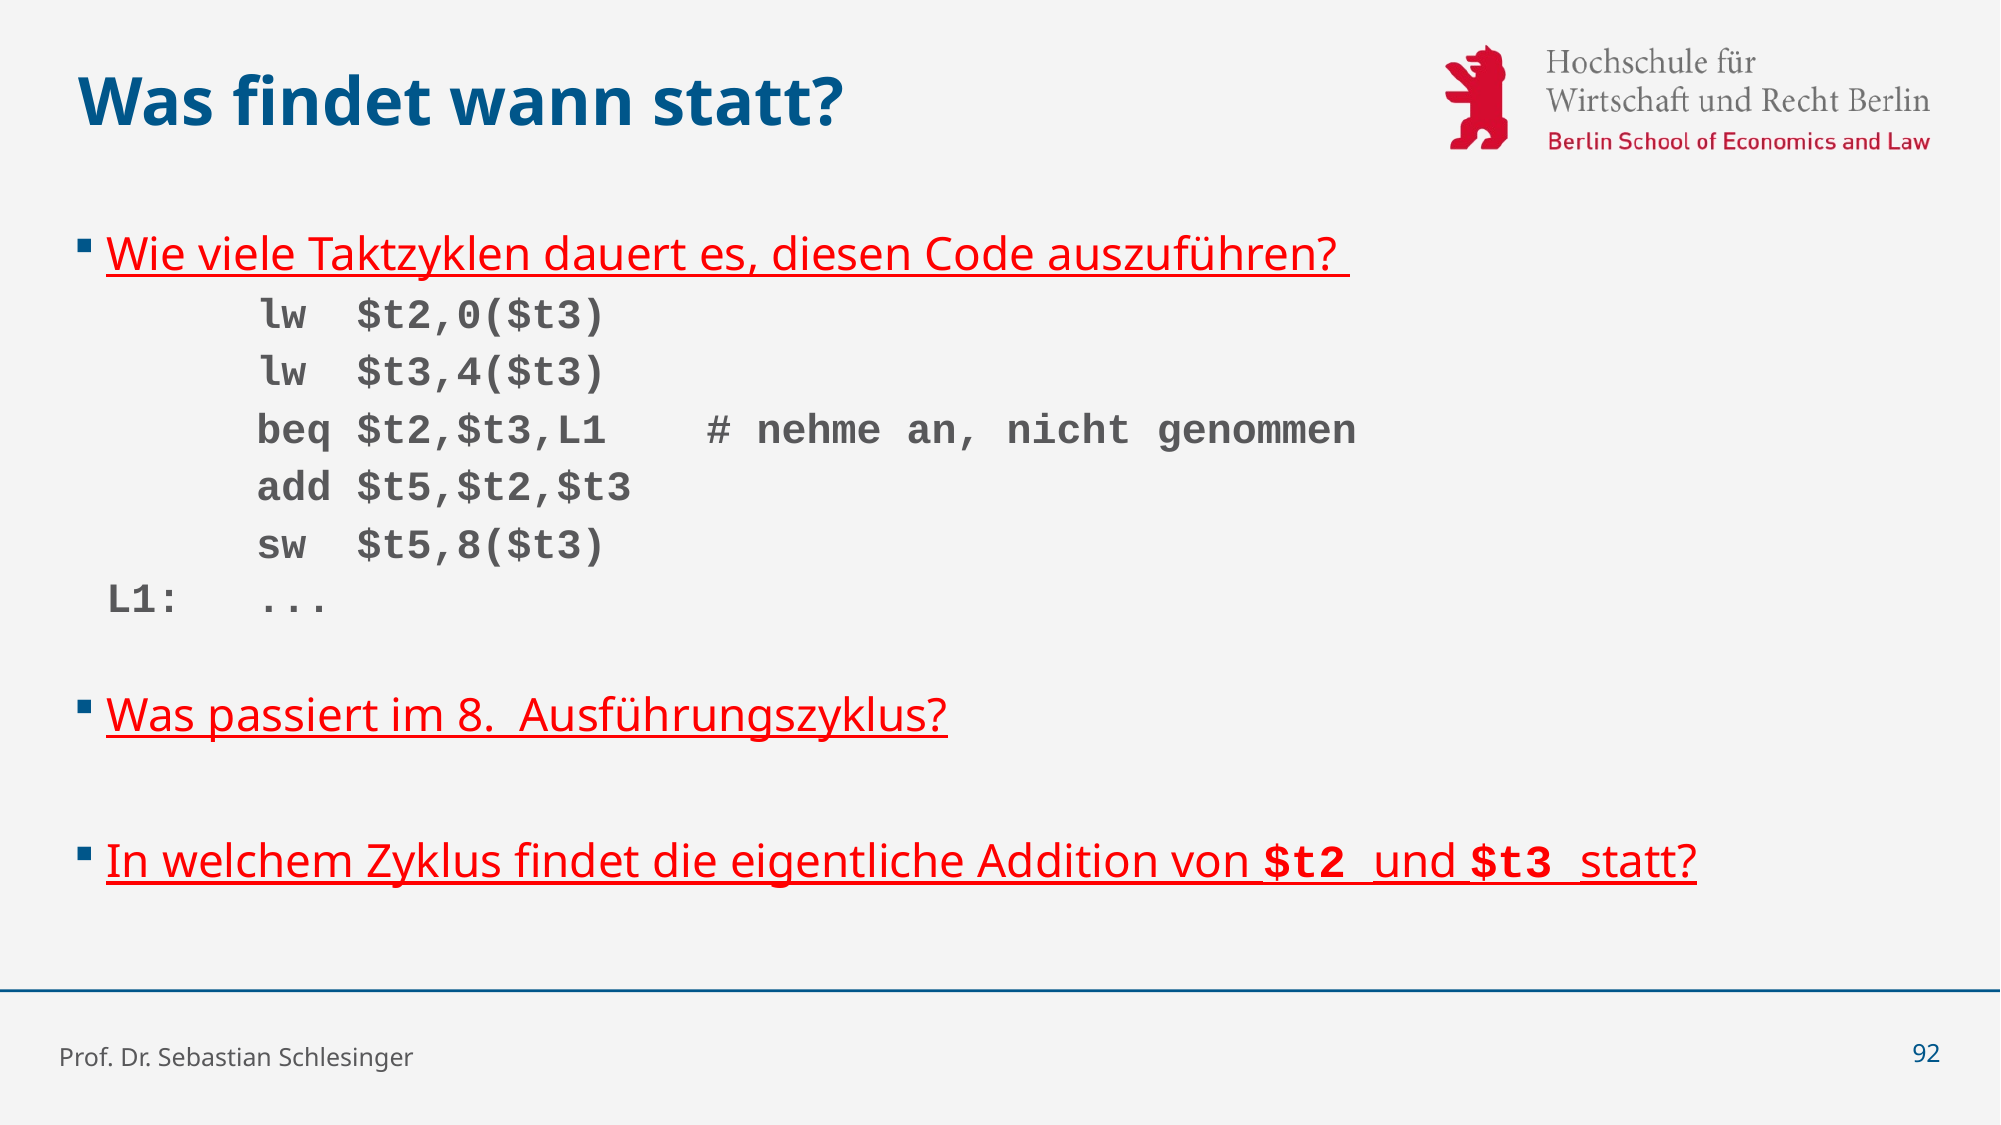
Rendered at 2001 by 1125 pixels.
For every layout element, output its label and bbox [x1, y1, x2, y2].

title [63, 51, 1314, 147]
slide_number [1805, 1012, 1941, 1072]
footer [58, 1012, 1440, 1072]
list [59, 212, 1941, 943]
picture [1434, 42, 1937, 158]
